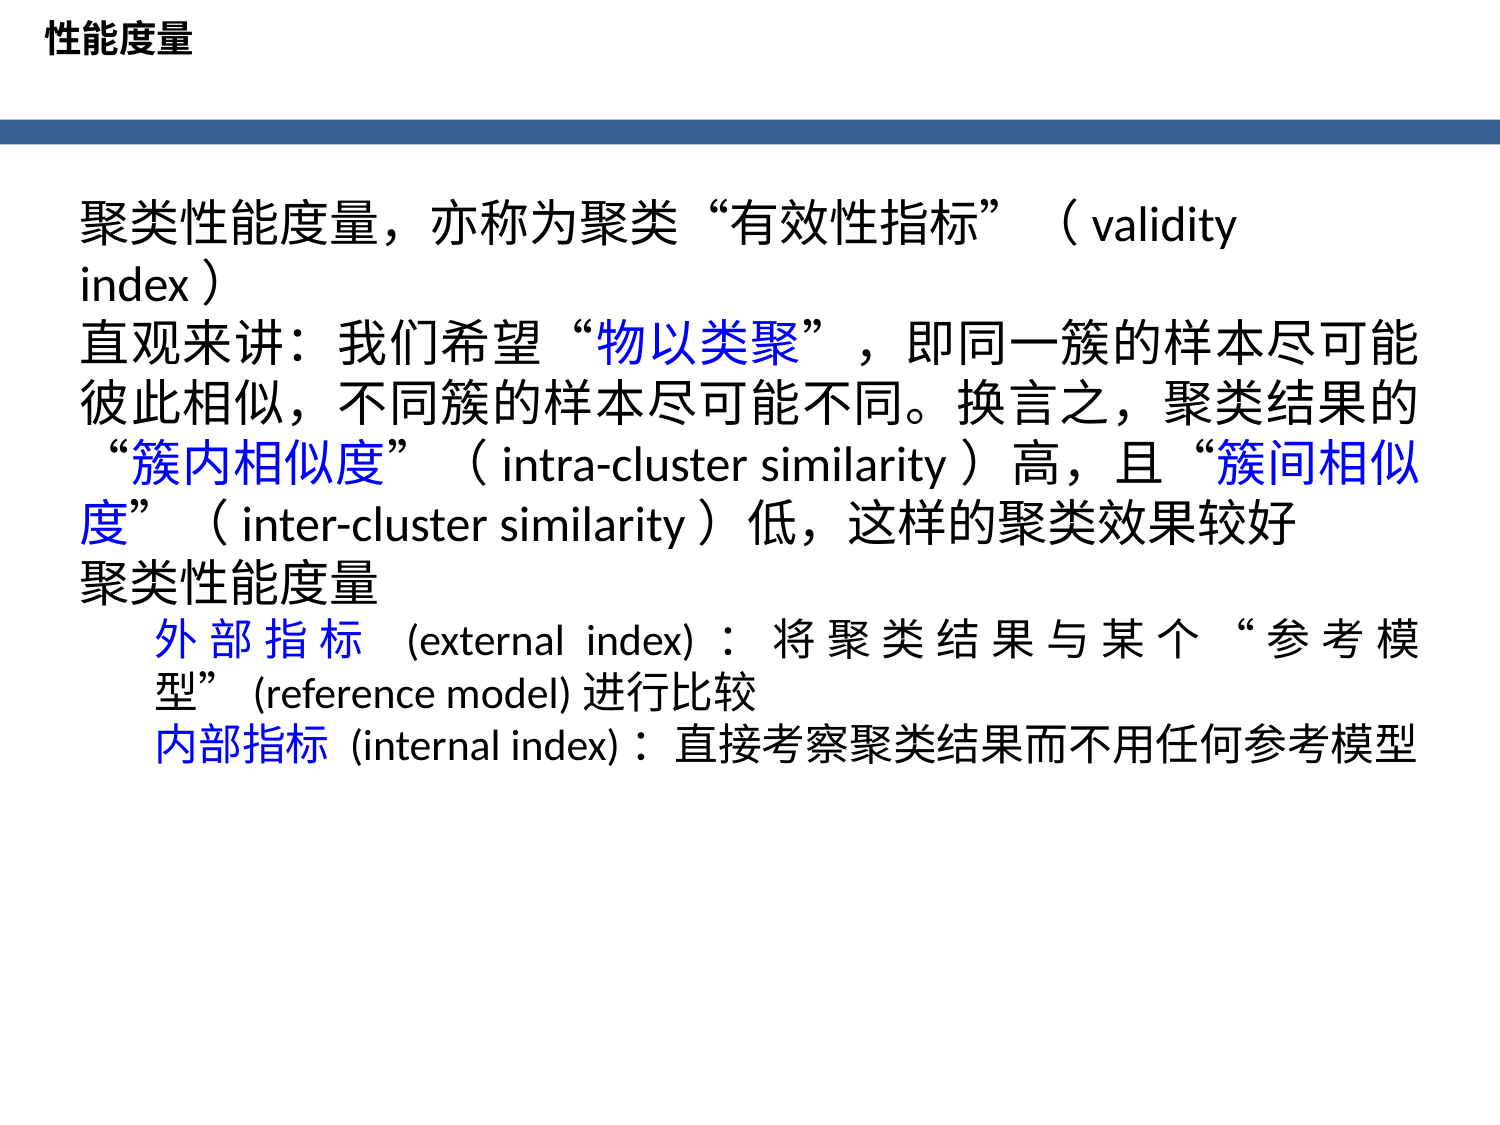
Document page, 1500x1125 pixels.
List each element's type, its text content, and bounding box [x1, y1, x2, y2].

title 性能度量 [29, 7, 1305, 91]
subtitle 聚类性能度量，亦称为聚类“有效性指标”（validity index） 直观来讲：我们希望“物以类聚”，即同一簇的样本尽可能彼此相似，不同簇的样本尽可能不同。换言之，聚类结果的“簇内相似度”（intra-cluster similarity）高，且“簇间相似度”（inter-cluster similarity）低，这样的聚类效果较好 聚类性能度量 外部指标 (external index)：将聚类结果与某个“参考模型”(reference model)进行比较 内部指标 (internal index)：直接考察聚类结果而不用任何参考模型 [64, 184, 1436, 1047]
